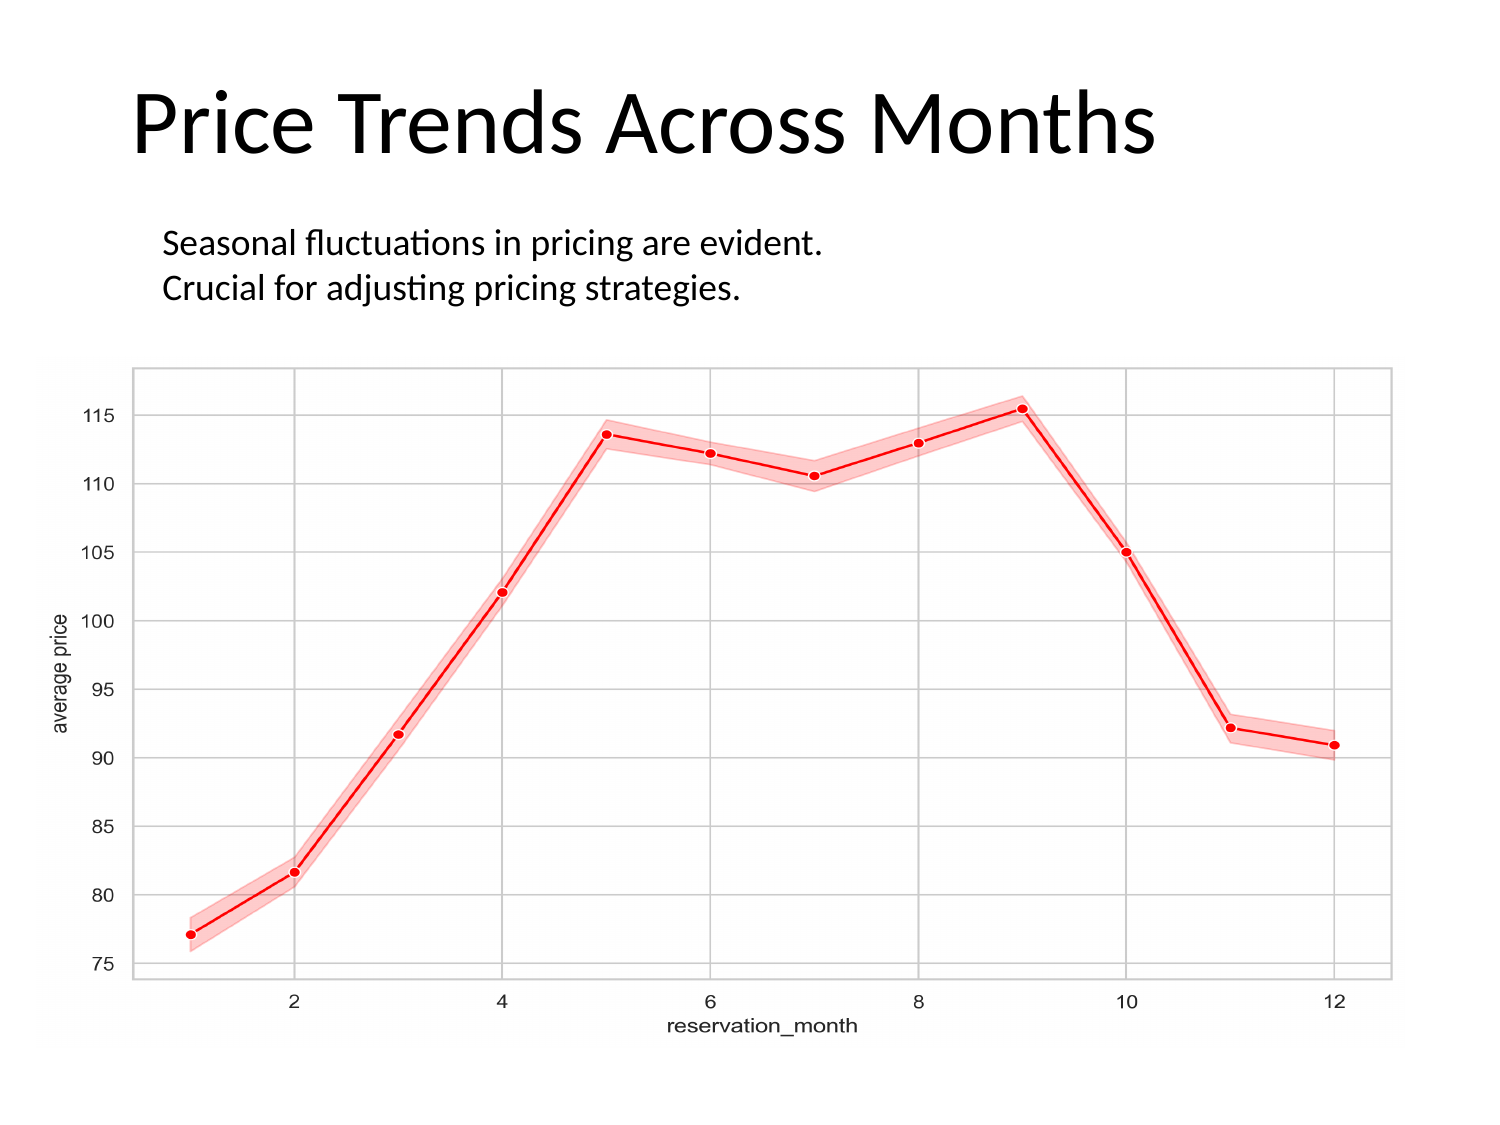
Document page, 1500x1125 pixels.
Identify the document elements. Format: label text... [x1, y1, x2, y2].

text_box Seasonal fluctuations in pricing are evident. Crucial for adjusting pricing strategies. [147, 210, 839, 316]
picture [36, 356, 1405, 1049]
title Price Trends Across Months [0, 23, 1321, 211]
